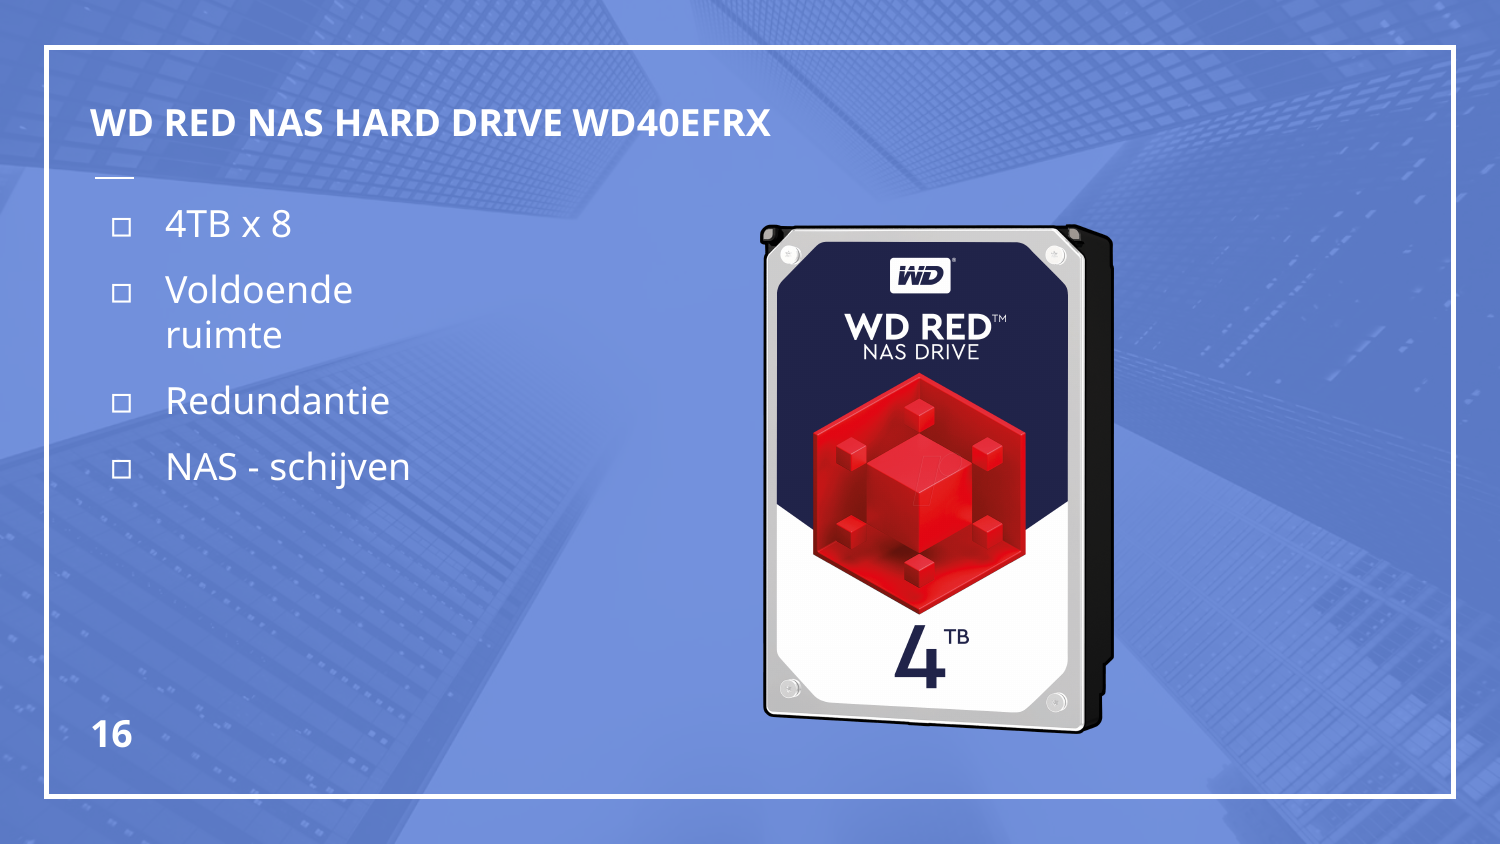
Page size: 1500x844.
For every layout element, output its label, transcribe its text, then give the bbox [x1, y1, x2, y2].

slide_number 16 [75, 687, 165, 777]
list 4TB x 8 Voldoende ruimte Redundantie NAS - schijven [75, 185, 483, 621]
title WD RED NAS HARD DRIVE WD40EFRX [75, 83, 1389, 218]
picture [760, 223, 1114, 734]
